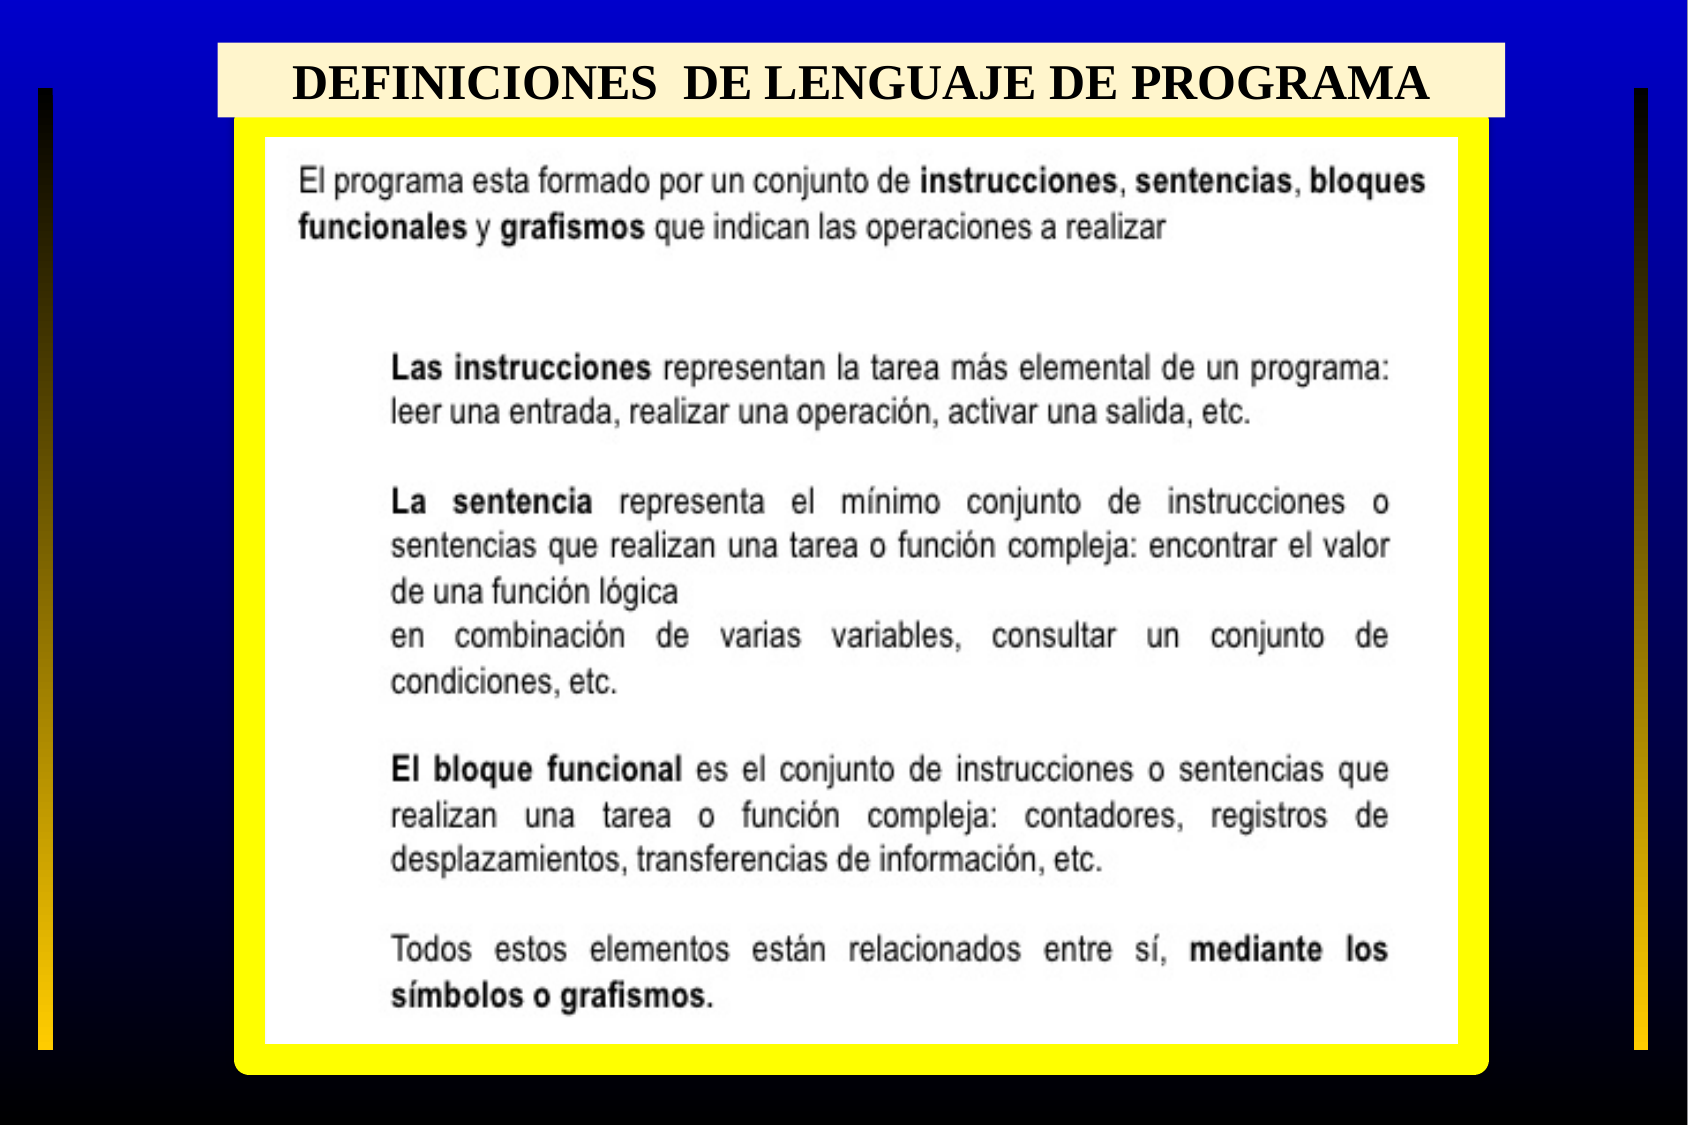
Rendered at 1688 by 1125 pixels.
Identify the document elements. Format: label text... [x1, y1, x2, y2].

text_box DEFINICIONES DE LENGUAJE DE PROGRAMA [217, 42, 1506, 118]
picture [264, 136, 1459, 1045]
